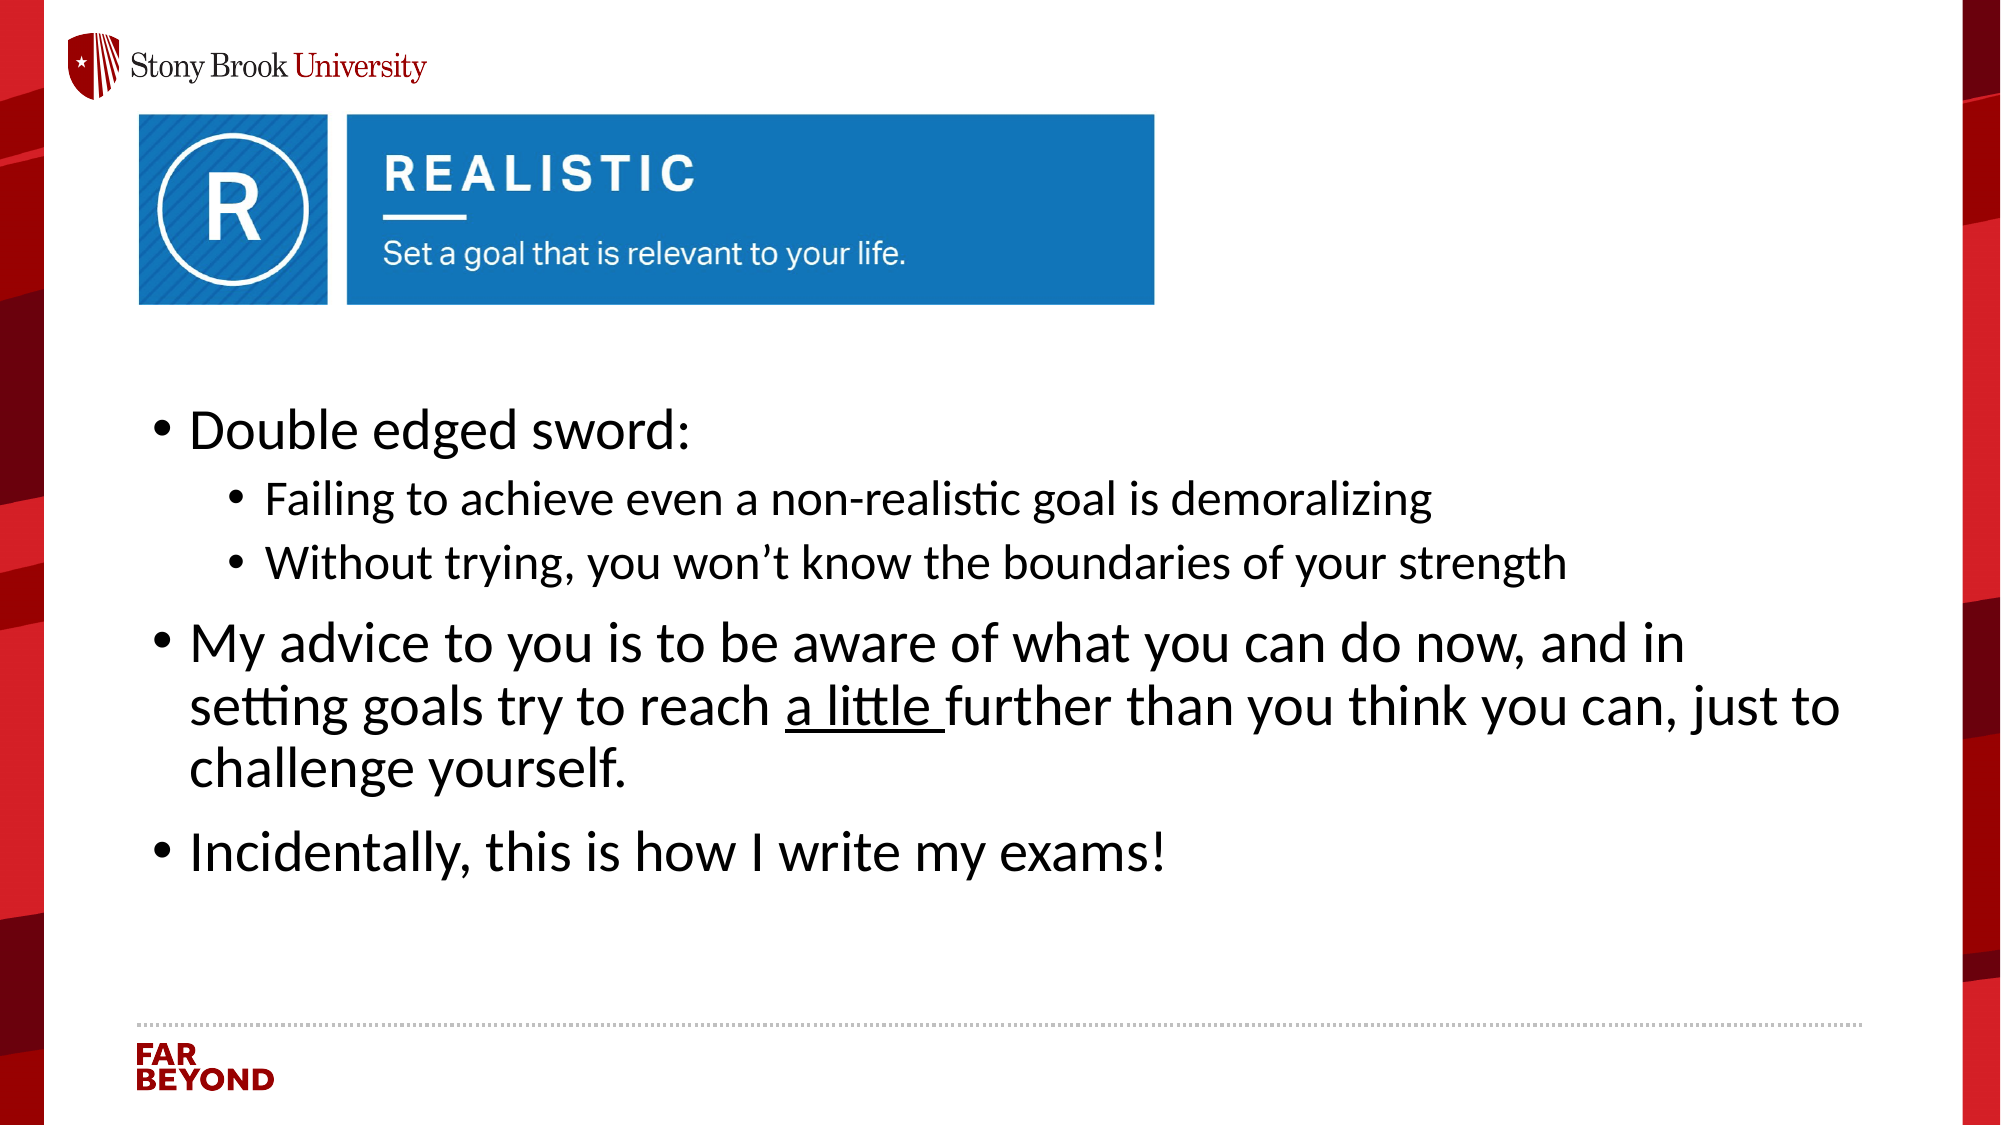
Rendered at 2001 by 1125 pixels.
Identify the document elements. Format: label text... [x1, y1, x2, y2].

picture [137, 1043, 274, 1091]
list Double edged sword: Failing to achieve even a non-realistic goal is demoralizing Without trying, you won’t know the boundaries of your strength My advice to you is to be aware of what you can do now, and in setting goals try to reach a little further than you think you can, just to challenge yourself. Incidentally, this is how I write my exams! [137, 391, 1863, 1014]
picture [0, 0, 44, 1125]
picture [68, 33, 427, 100]
picture [137, 111, 1157, 306]
picture [1963, 0, 2001, 1125]
